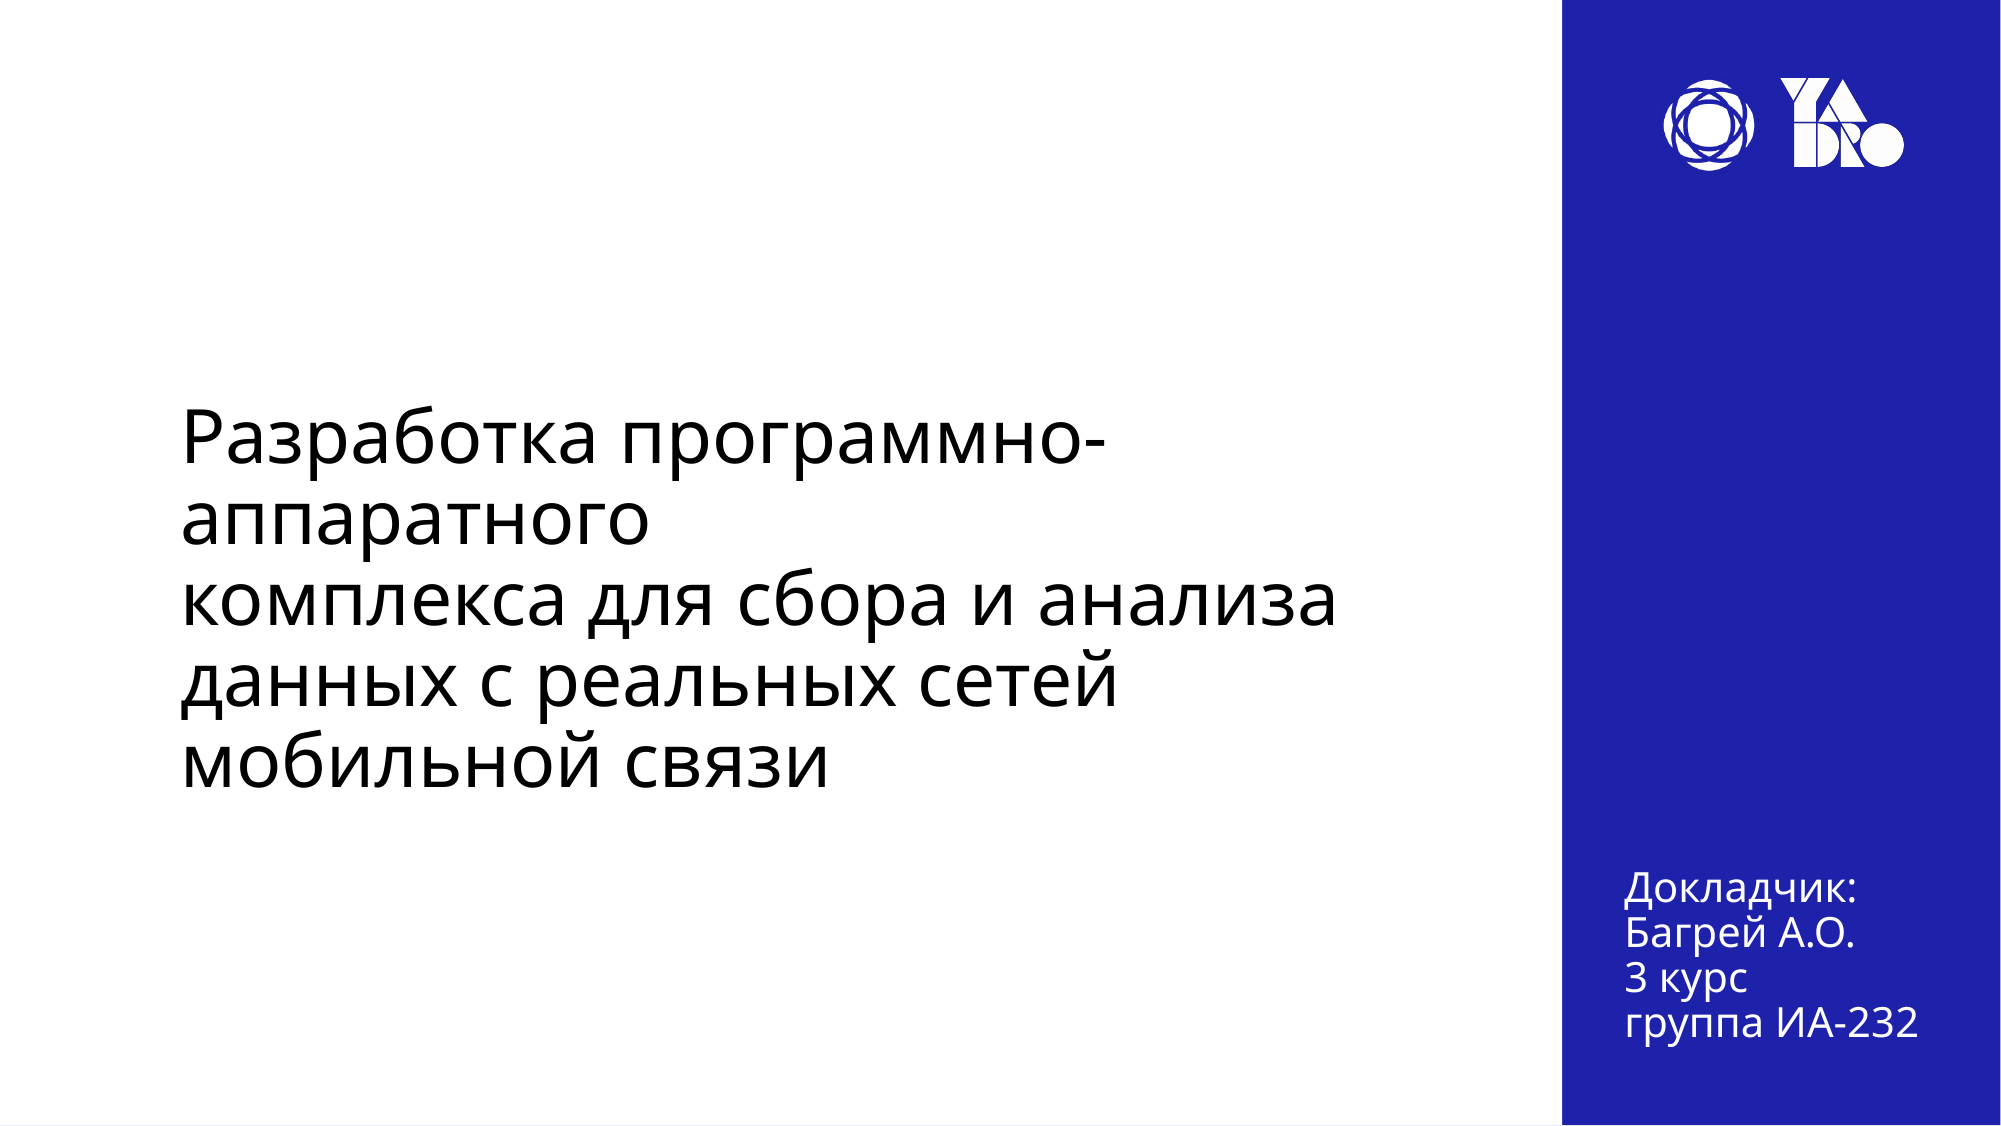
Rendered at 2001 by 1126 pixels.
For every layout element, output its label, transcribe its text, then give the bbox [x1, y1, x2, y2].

text_box Докладчик: Багрей А.О. 3 курс группа ИА-232 [1609, 859, 1965, 1054]
picture [1780, 78, 1904, 167]
text_box Разработка программно-аппаратного комплекса для сбора и анализа данных с реальных сетей мобильной связи [165, 391, 1459, 812]
picture [1659, 75, 1759, 176]
text_box [0, 0, 1563, 1126]
